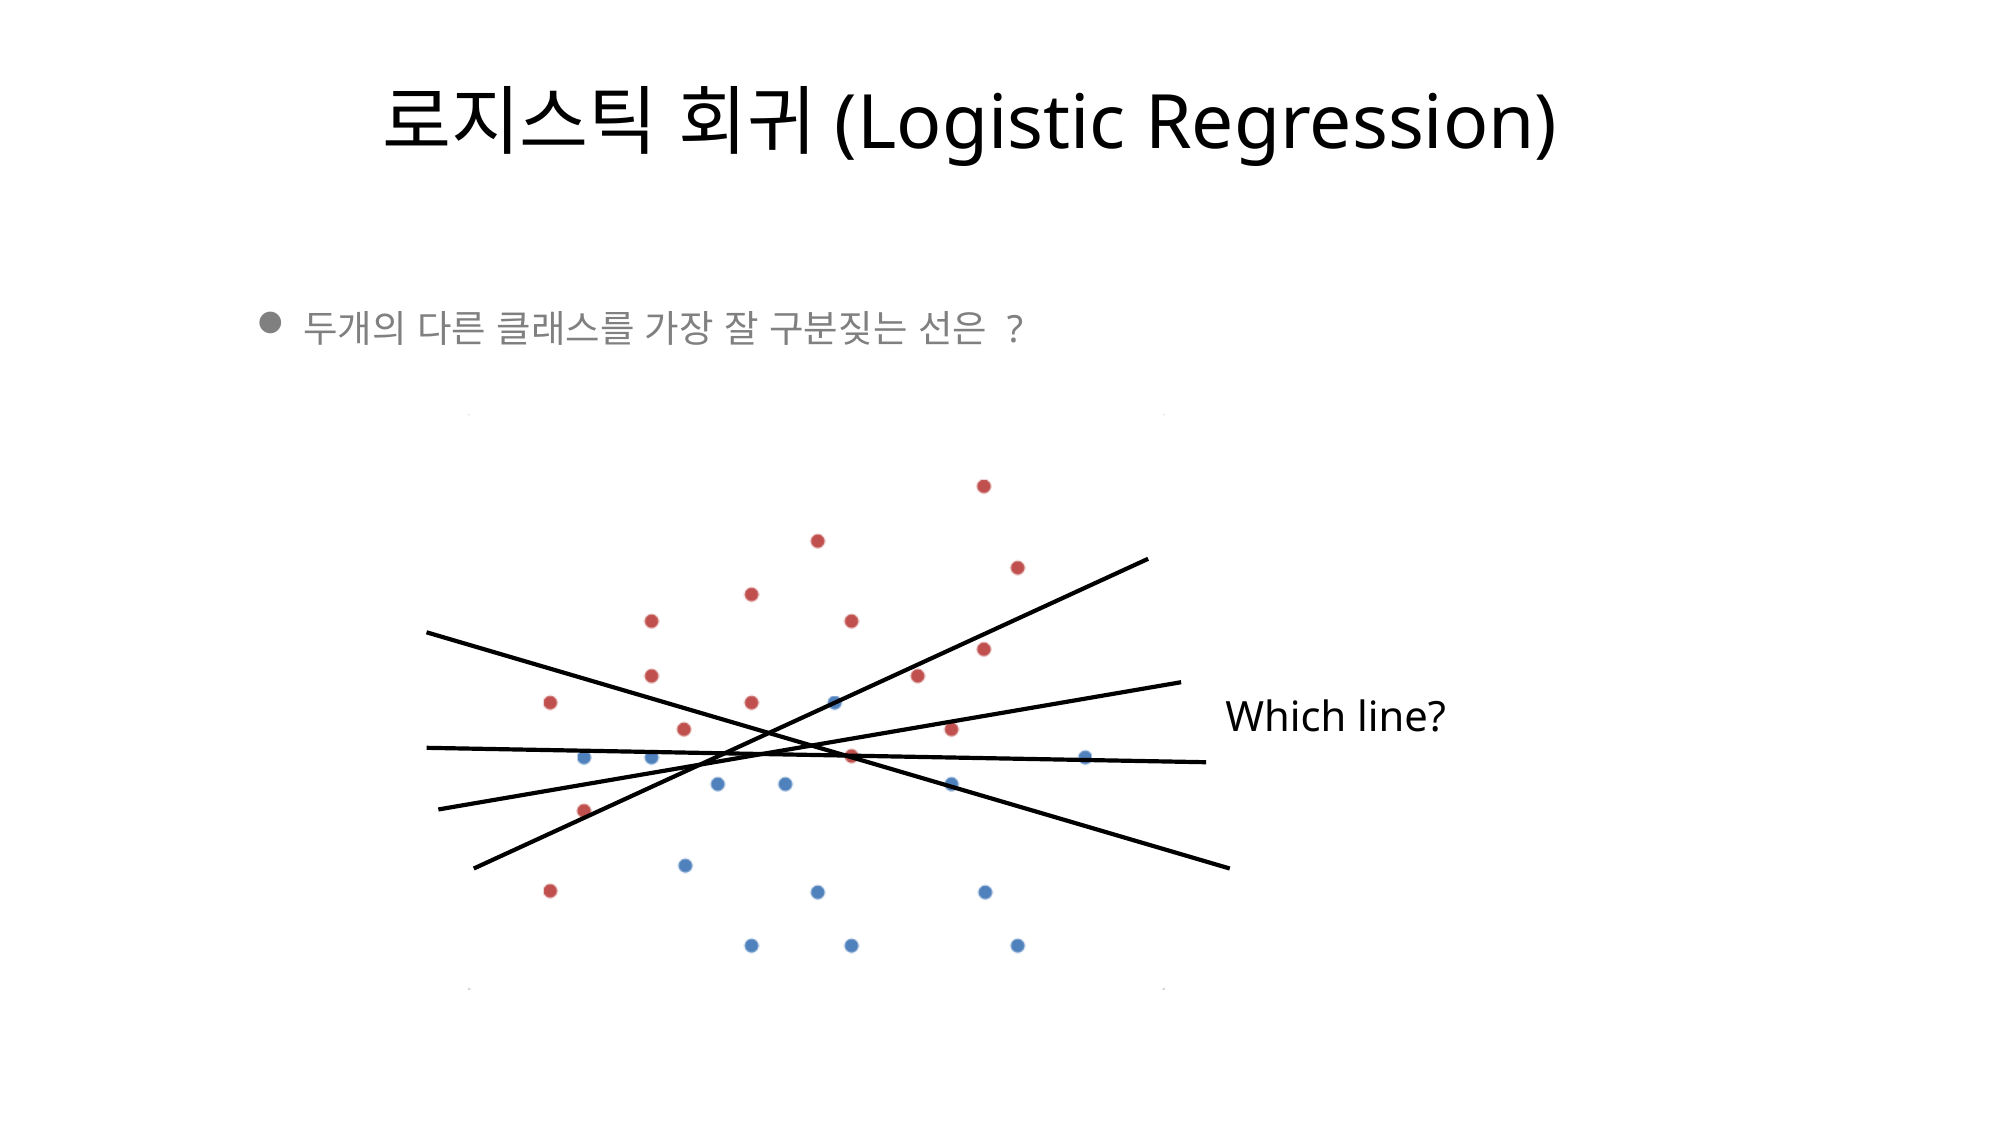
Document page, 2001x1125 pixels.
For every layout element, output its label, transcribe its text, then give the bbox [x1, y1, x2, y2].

picture [468, 869, 1165, 990]
text_box Which line? [1230, 682, 1461, 747]
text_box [426, 632, 473, 869]
text_box 두개의 다른 클래스를 가장 잘 구분짖는 선은 ? [166, 253, 1496, 358]
picture [468, 414, 1165, 632]
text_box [473, 558, 1149, 869]
text_box 로지스틱 회귀(Logistic Regression) [367, 65, 1663, 171]
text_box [1149, 632, 1230, 869]
